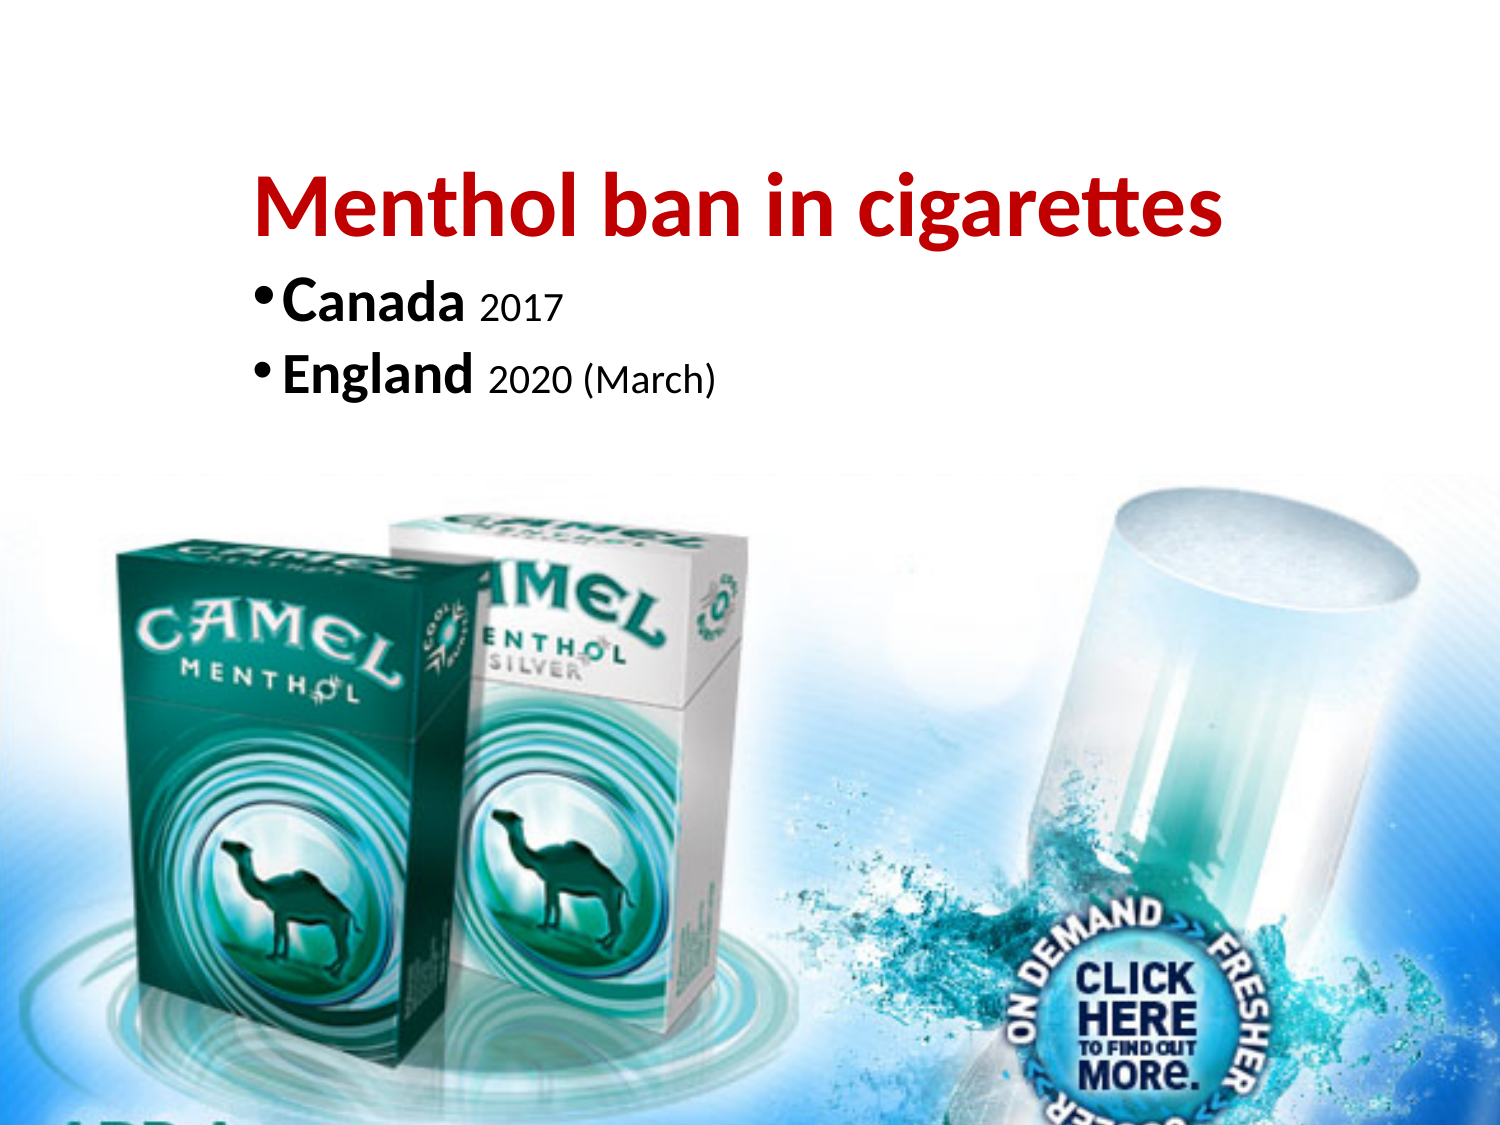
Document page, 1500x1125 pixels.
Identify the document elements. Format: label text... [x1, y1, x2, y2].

picture [0, 474, 1500, 1125]
text_box Menthol ban in cigarettes Canada 2017 England 2020 (March) [237, 137, 1263, 446]
